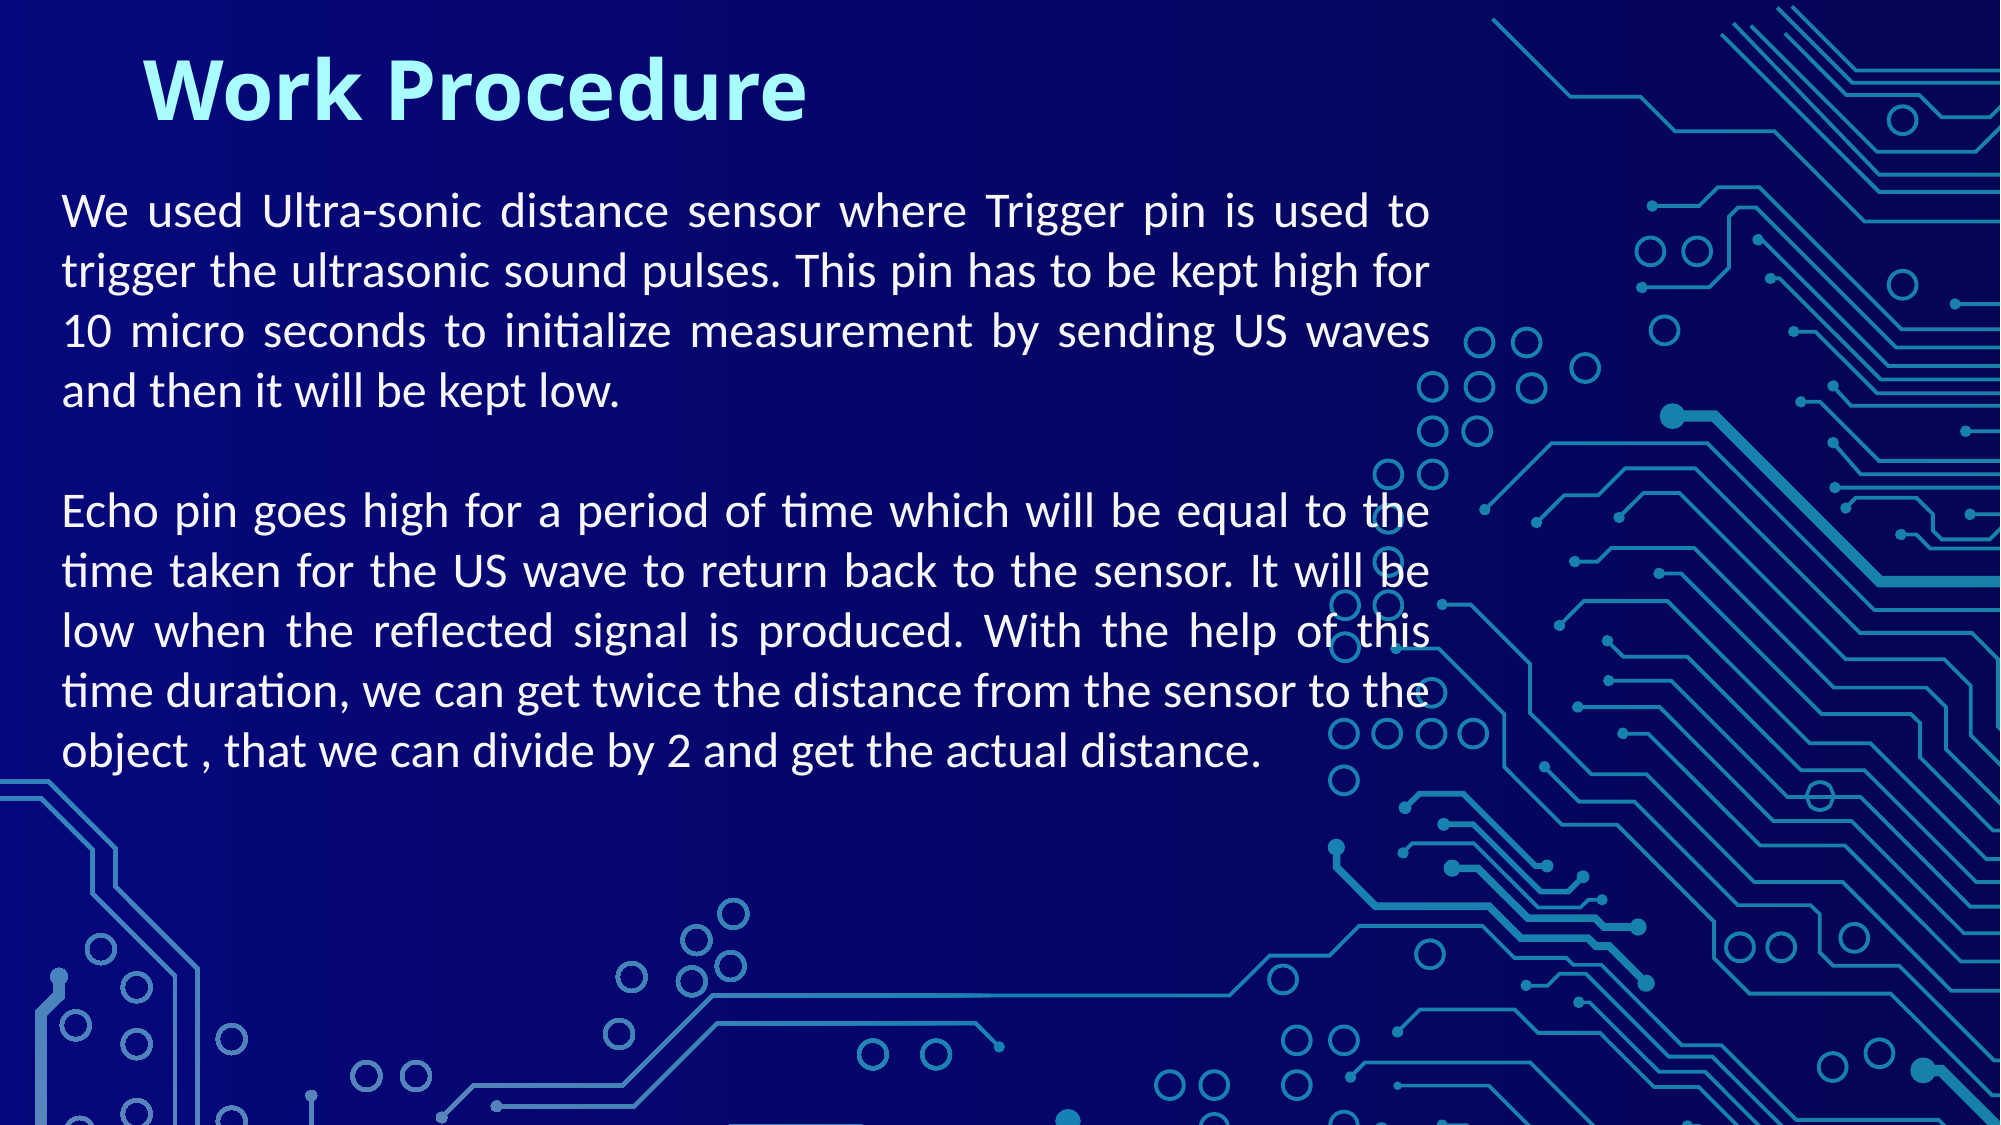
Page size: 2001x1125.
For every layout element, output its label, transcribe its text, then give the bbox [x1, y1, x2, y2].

text_box We used Ultra-sonic distance sensor where Trigger pin is used to trigger the ultrasonic sound pulses. This pin has to be kept high for 10 micro seconds to initialize measurement by sending US waves and then it will be kept low. Echo pin goes high for a period of time which will be equal to the time taken for the US wave to return back to the sensor. It will be low when the reflected signal is produced. With the help of this time duration, we can get twice the distance from the sensor to the object , that we can divide by 2 and get the actual distance. [46, 169, 1447, 845]
text_box Work Procedure [128, 30, 1049, 145]
